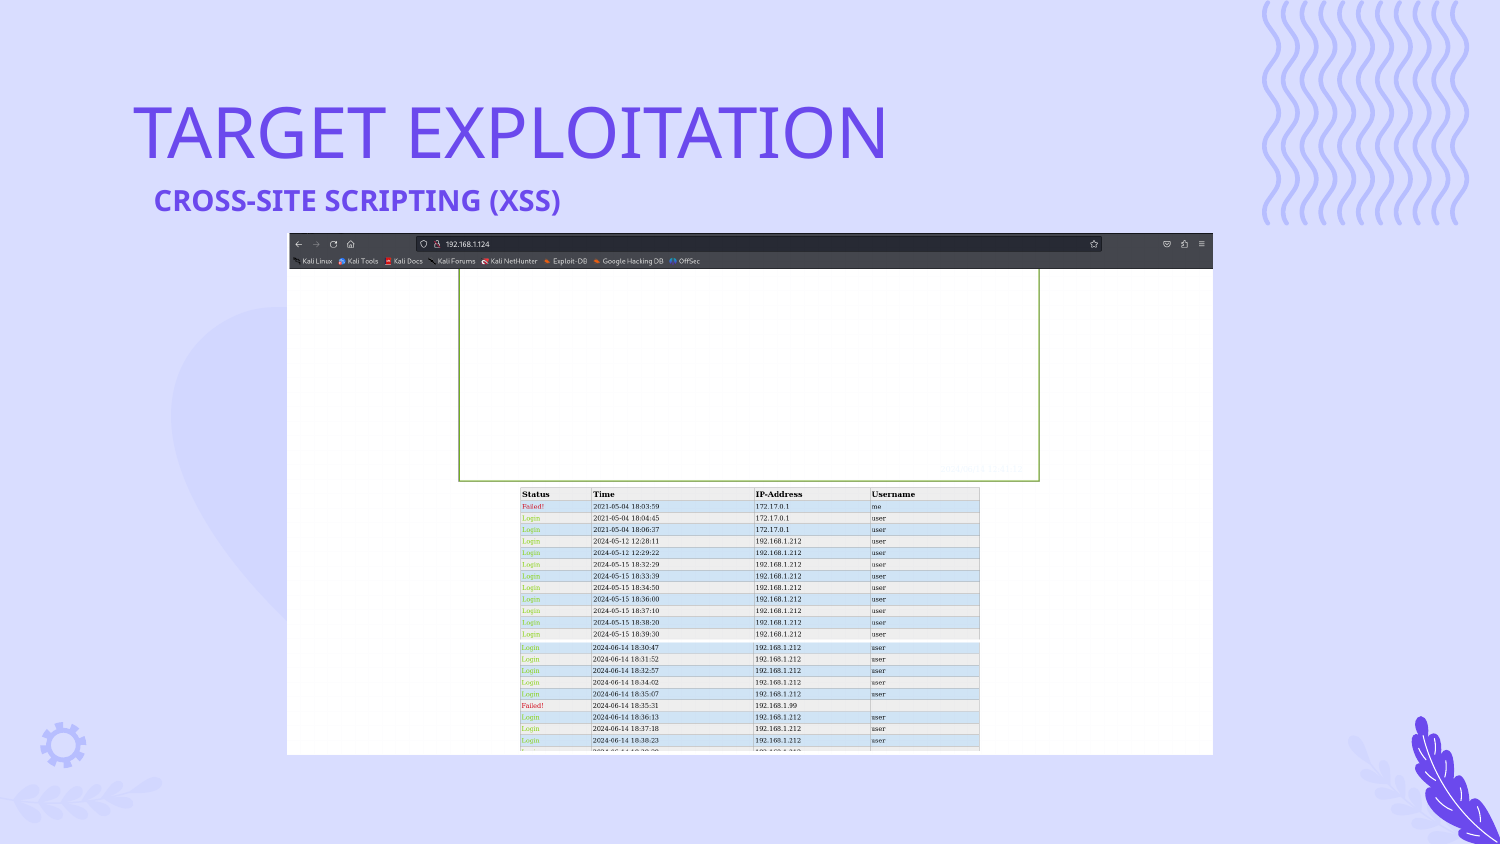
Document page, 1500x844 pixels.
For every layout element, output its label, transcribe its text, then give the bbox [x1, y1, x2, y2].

picture [287, 233, 1213, 755]
text_box CROSS-SITE SCRIPTING (XSS) [138, 166, 634, 219]
title TARGET EXPLOITATION [118, 72, 1382, 167]
